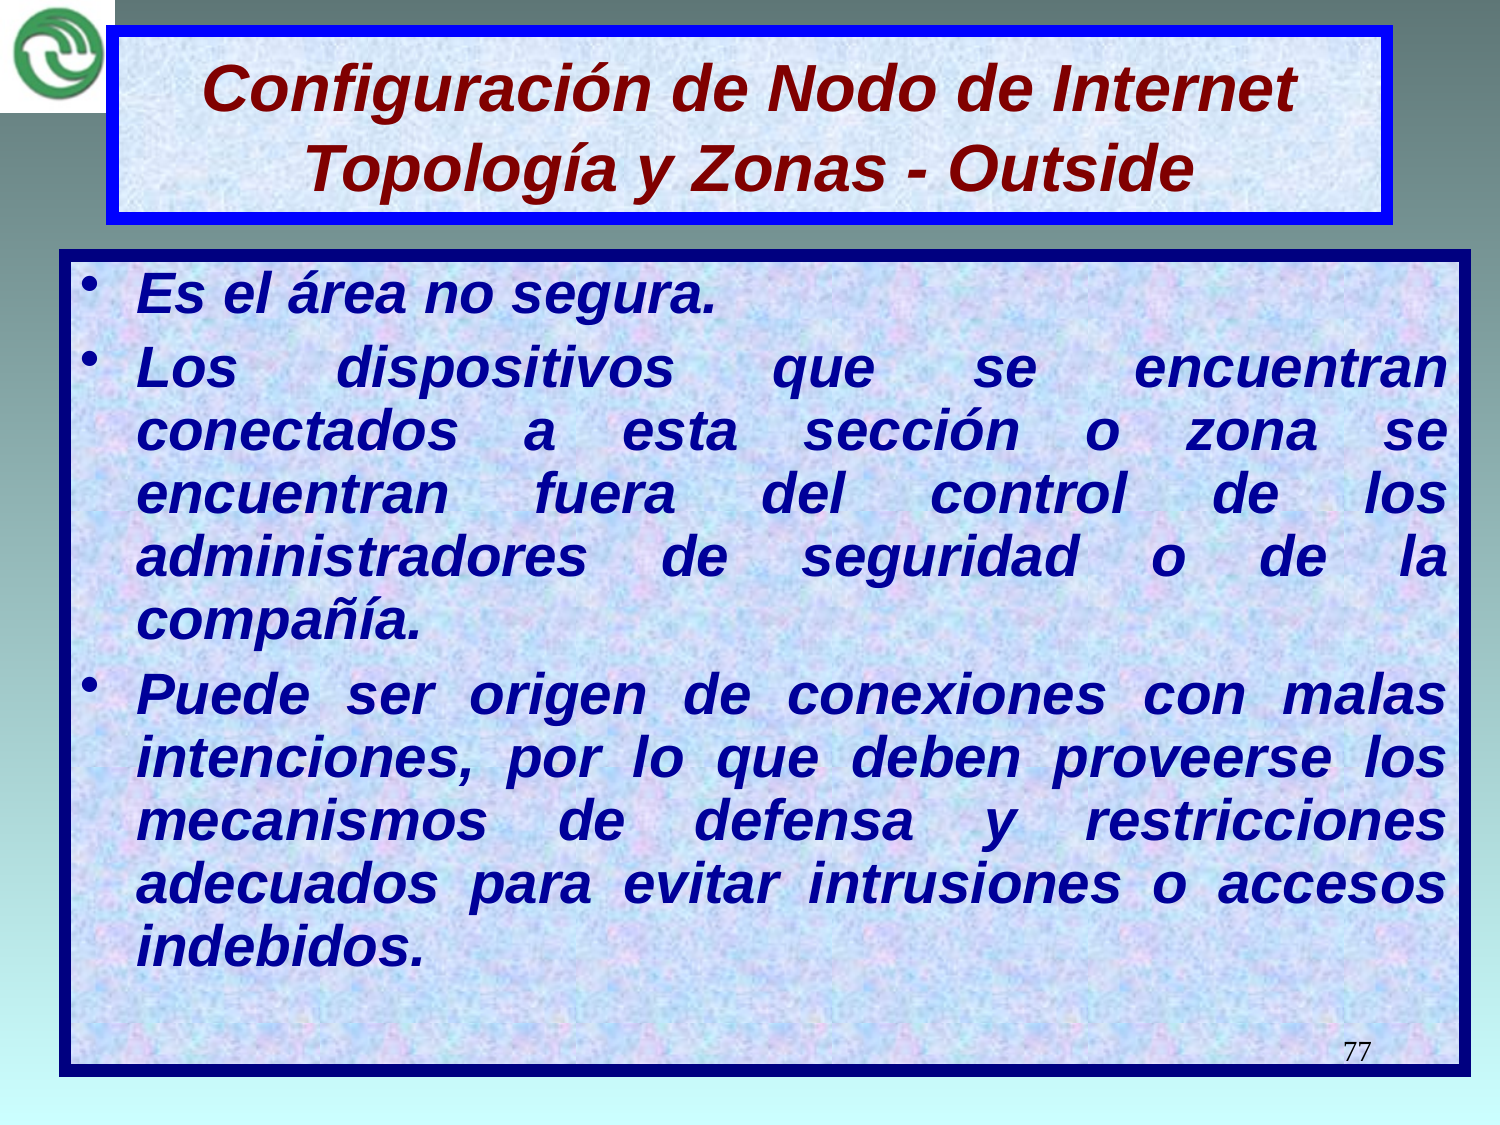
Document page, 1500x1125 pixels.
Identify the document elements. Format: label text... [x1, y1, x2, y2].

title Configuración de Nodo de Internet Topología y Zonas - Outside [111, 30, 1388, 219]
slide_number 77 [1074, 1024, 1388, 1101]
list Es el área no segura. Los dispositivos que se encuentran conectados a esta sección o zona se encuentran fuera del control de los administradores de seguridad o de la compañía. Puede ser origen de conexiones con malas intenciones, por lo que deben proveerse los mecanismos de defensa y restricciones adecuados para evitar intrusiones o accesos indebidos. [64, 255, 1466, 1071]
picture [0, 0, 115, 113]
